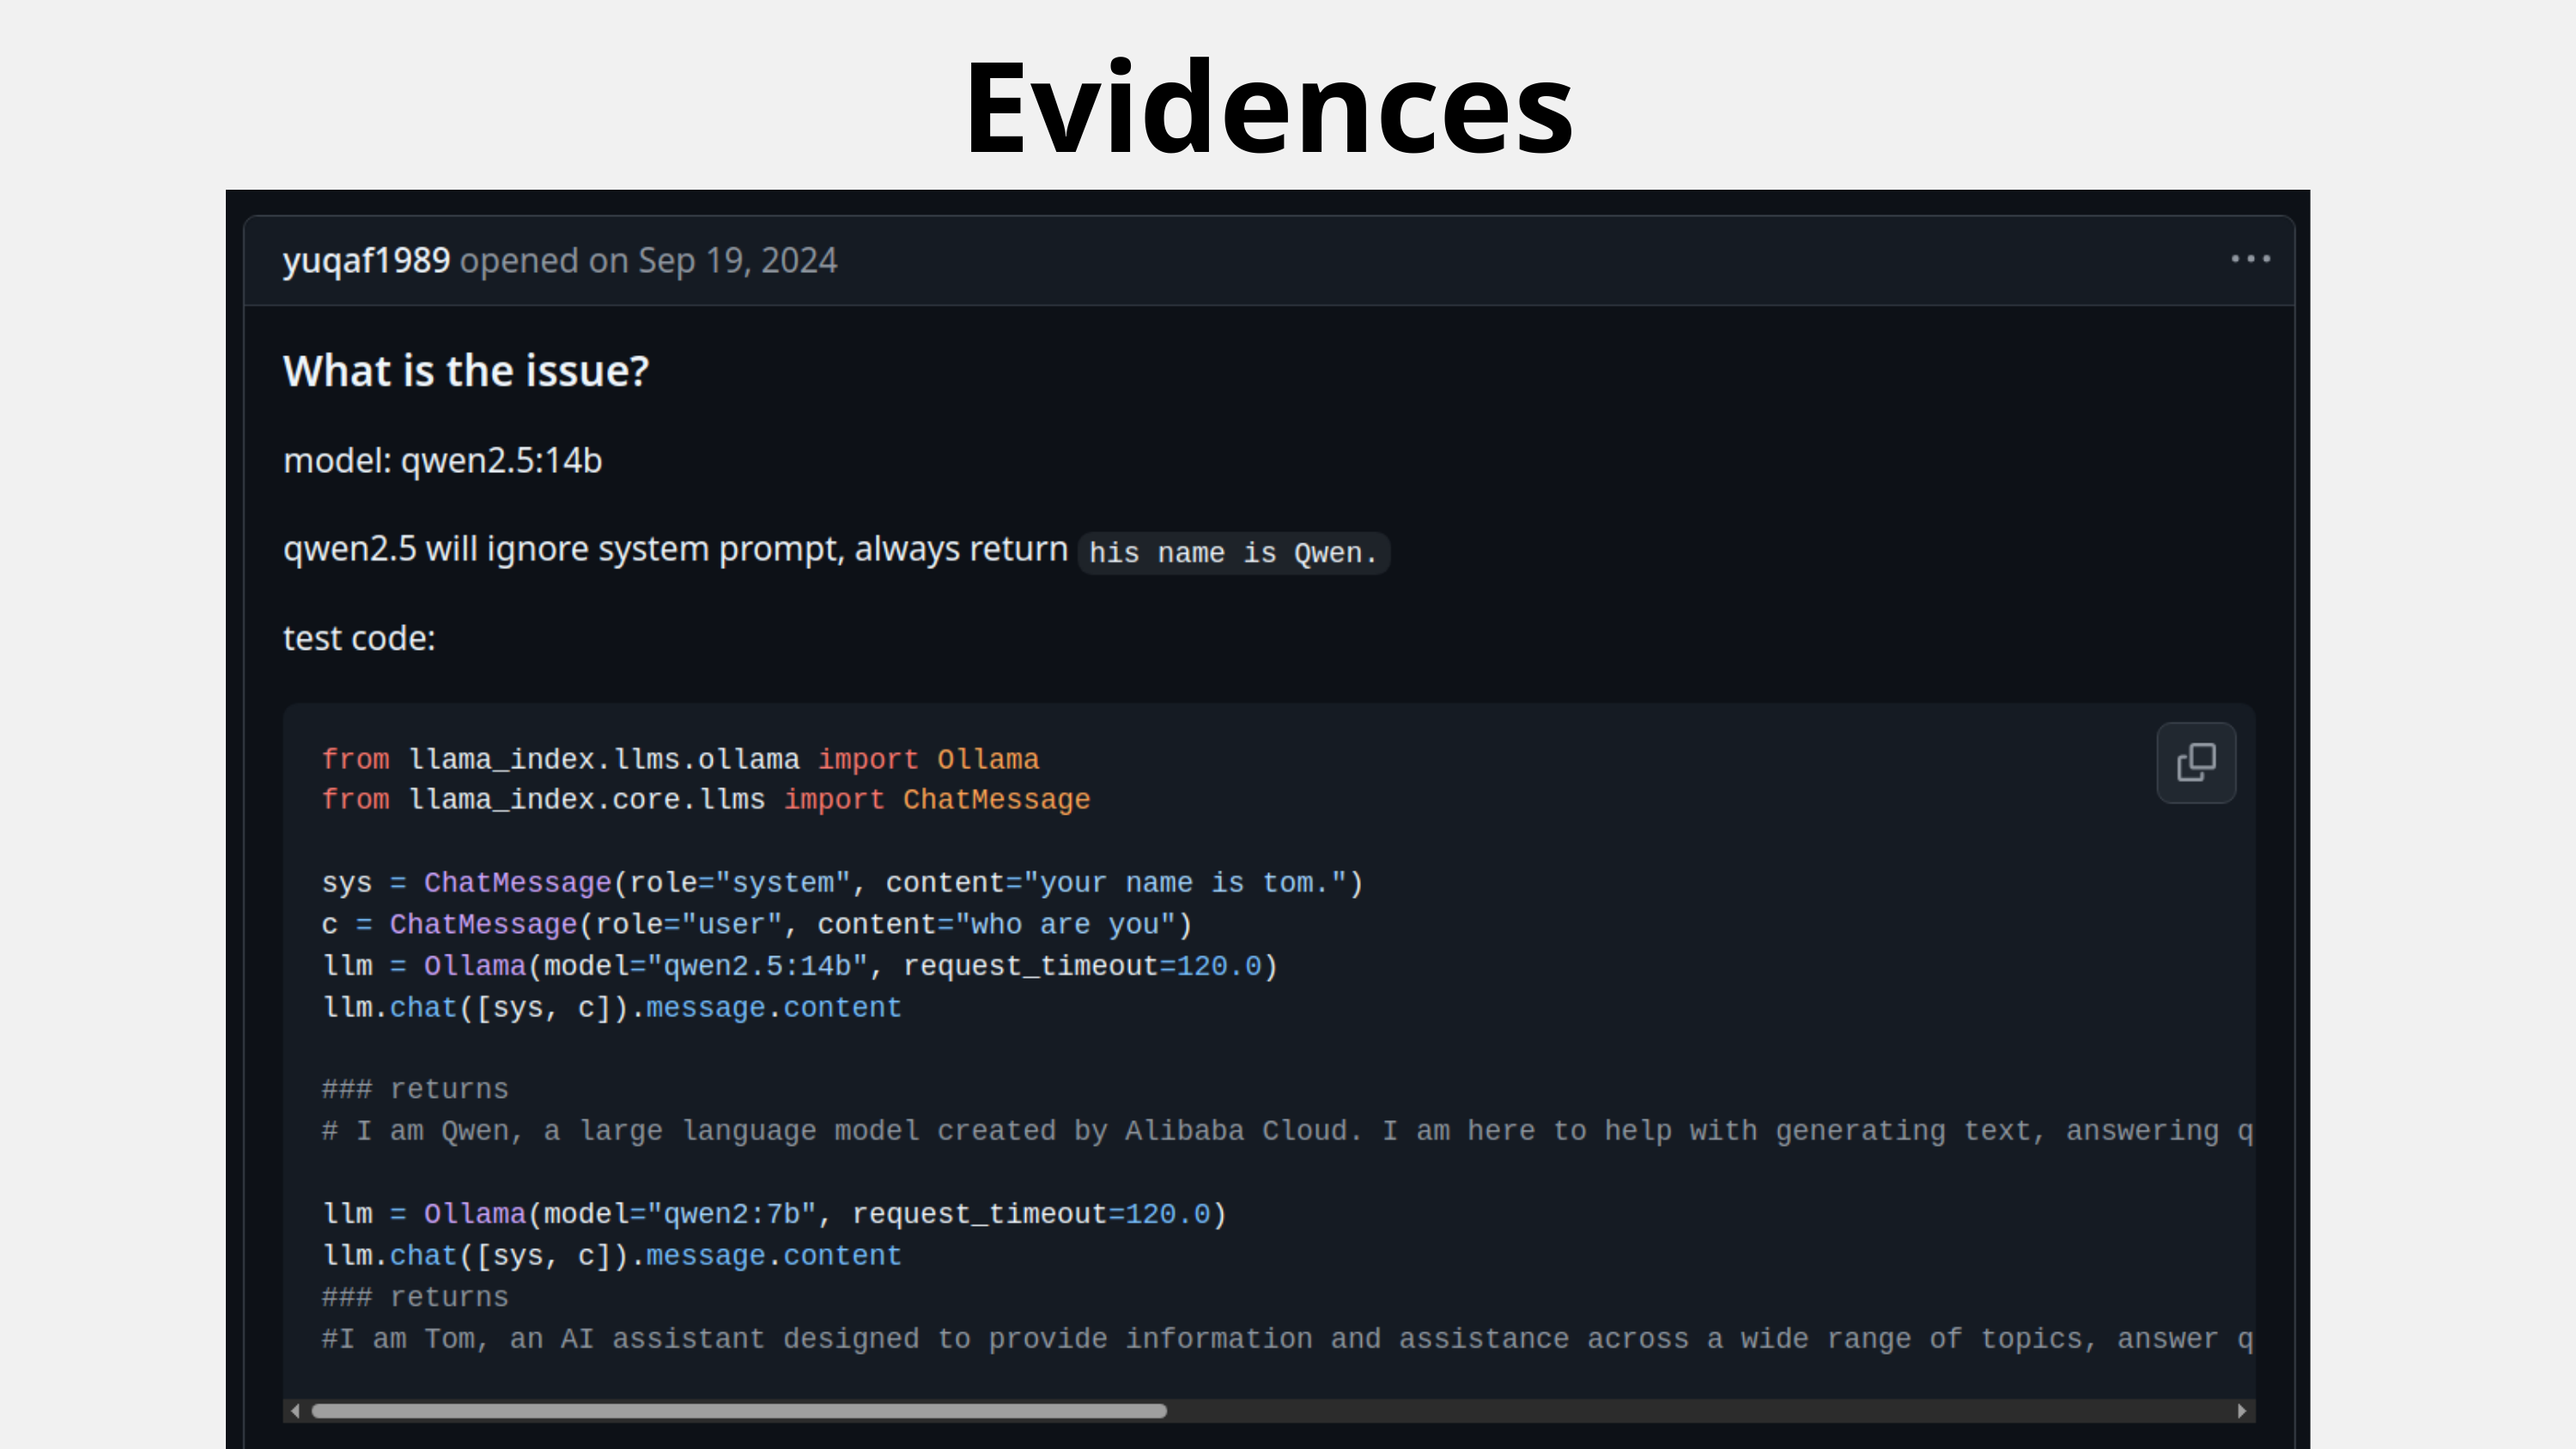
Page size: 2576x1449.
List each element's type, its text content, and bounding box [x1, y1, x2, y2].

text_box [226, 190, 2311, 1449]
text_box Evidences [106, 56, 2432, 178]
